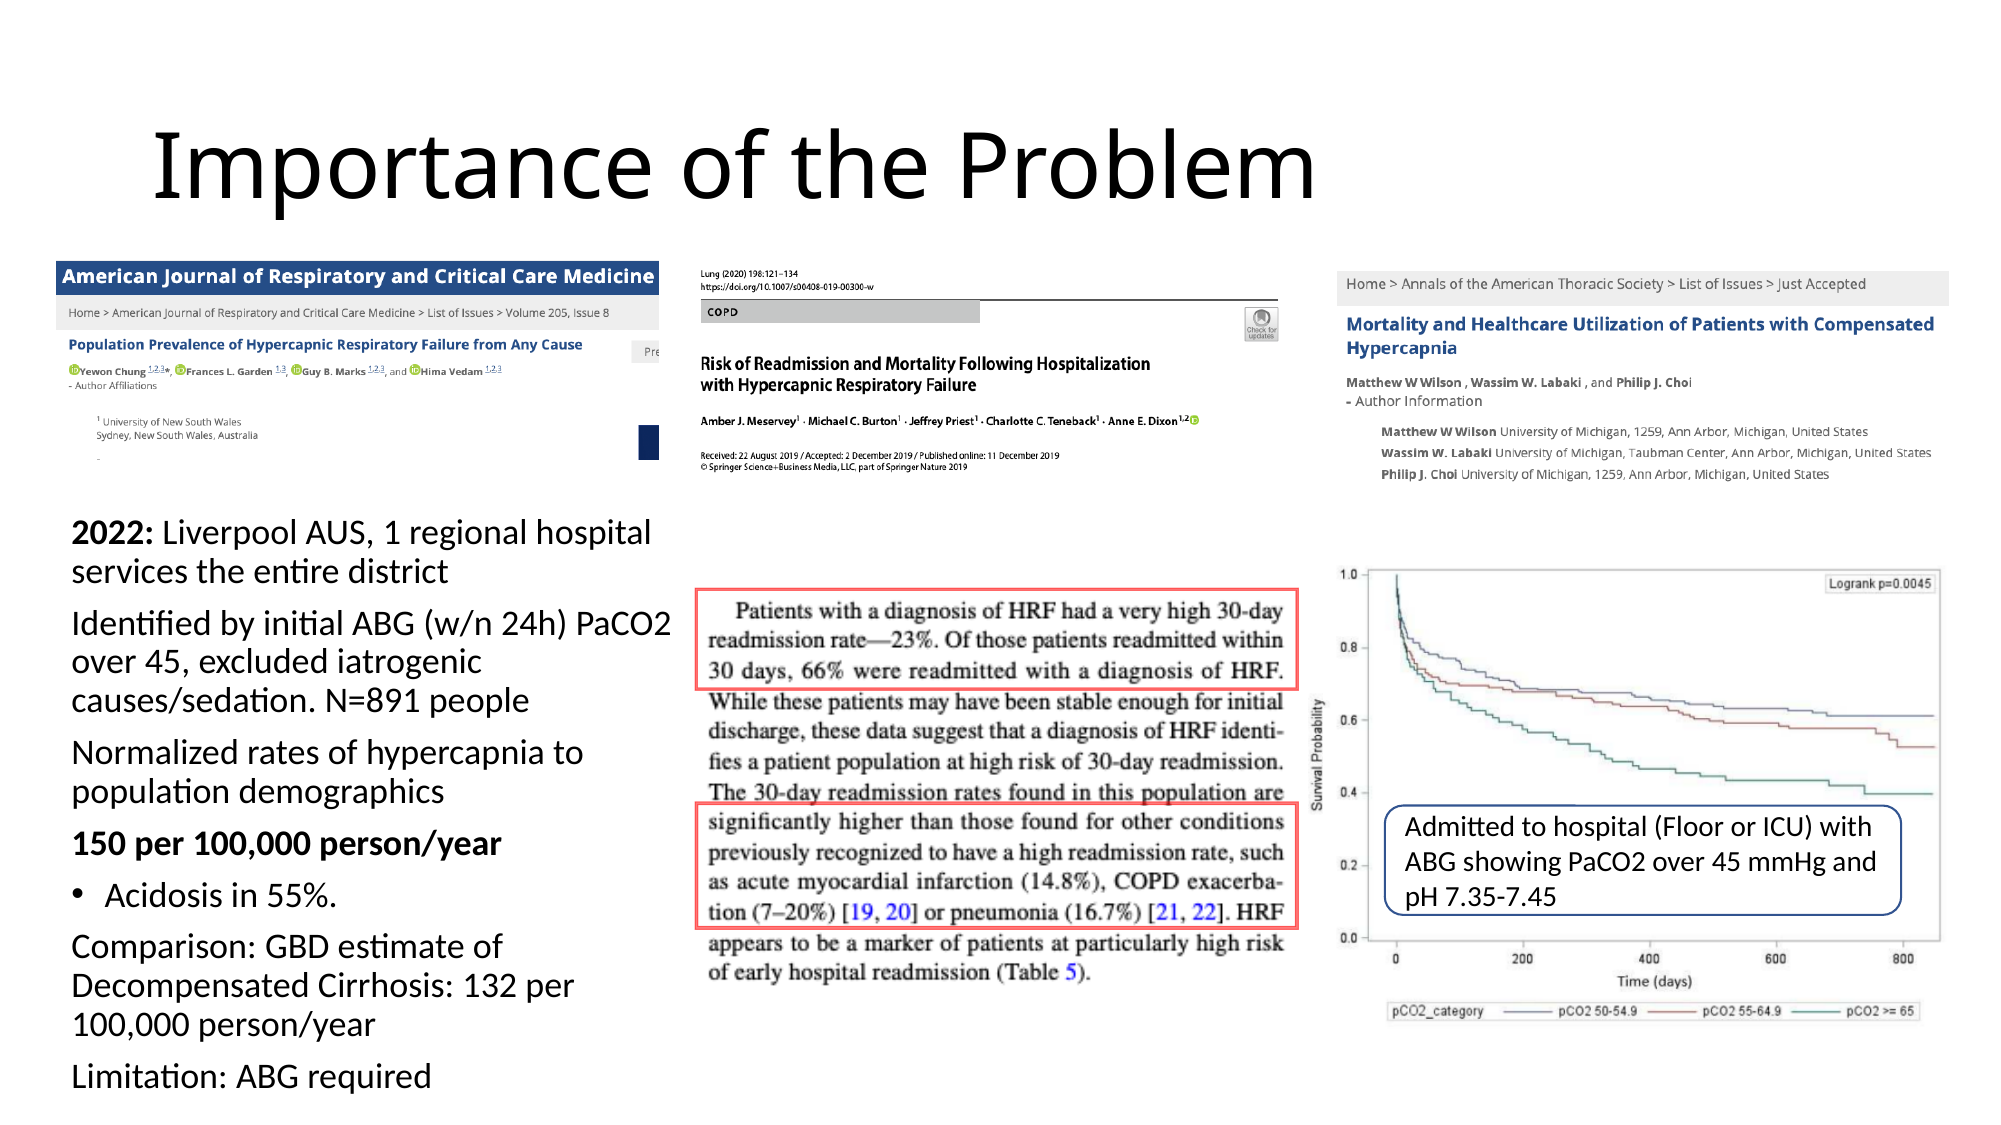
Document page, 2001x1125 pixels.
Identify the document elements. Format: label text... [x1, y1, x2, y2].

title Importance of the Problem [137, 59, 1863, 278]
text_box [695, 588, 1299, 991]
list 2022: Liverpool AUS, 1 regional hospital services the entire district Identified by initial ABG (w/n 24h) PaCO2 over 45, excluded iatrogenic causes/sedation. N=891 people Normalized rates of hypercapnia to population demographics 150 per 100,000 person/year Acidosis in 55%. Comparison: GBD estimate of Decompensated Cirrhosis: 132 per 100,000 person/year Limitation: ABG required [56, 505, 697, 1113]
picture [688, 259, 1292, 483]
picture [1305, 543, 1981, 1046]
picture [56, 260, 659, 460]
picture [1337, 271, 1949, 495]
